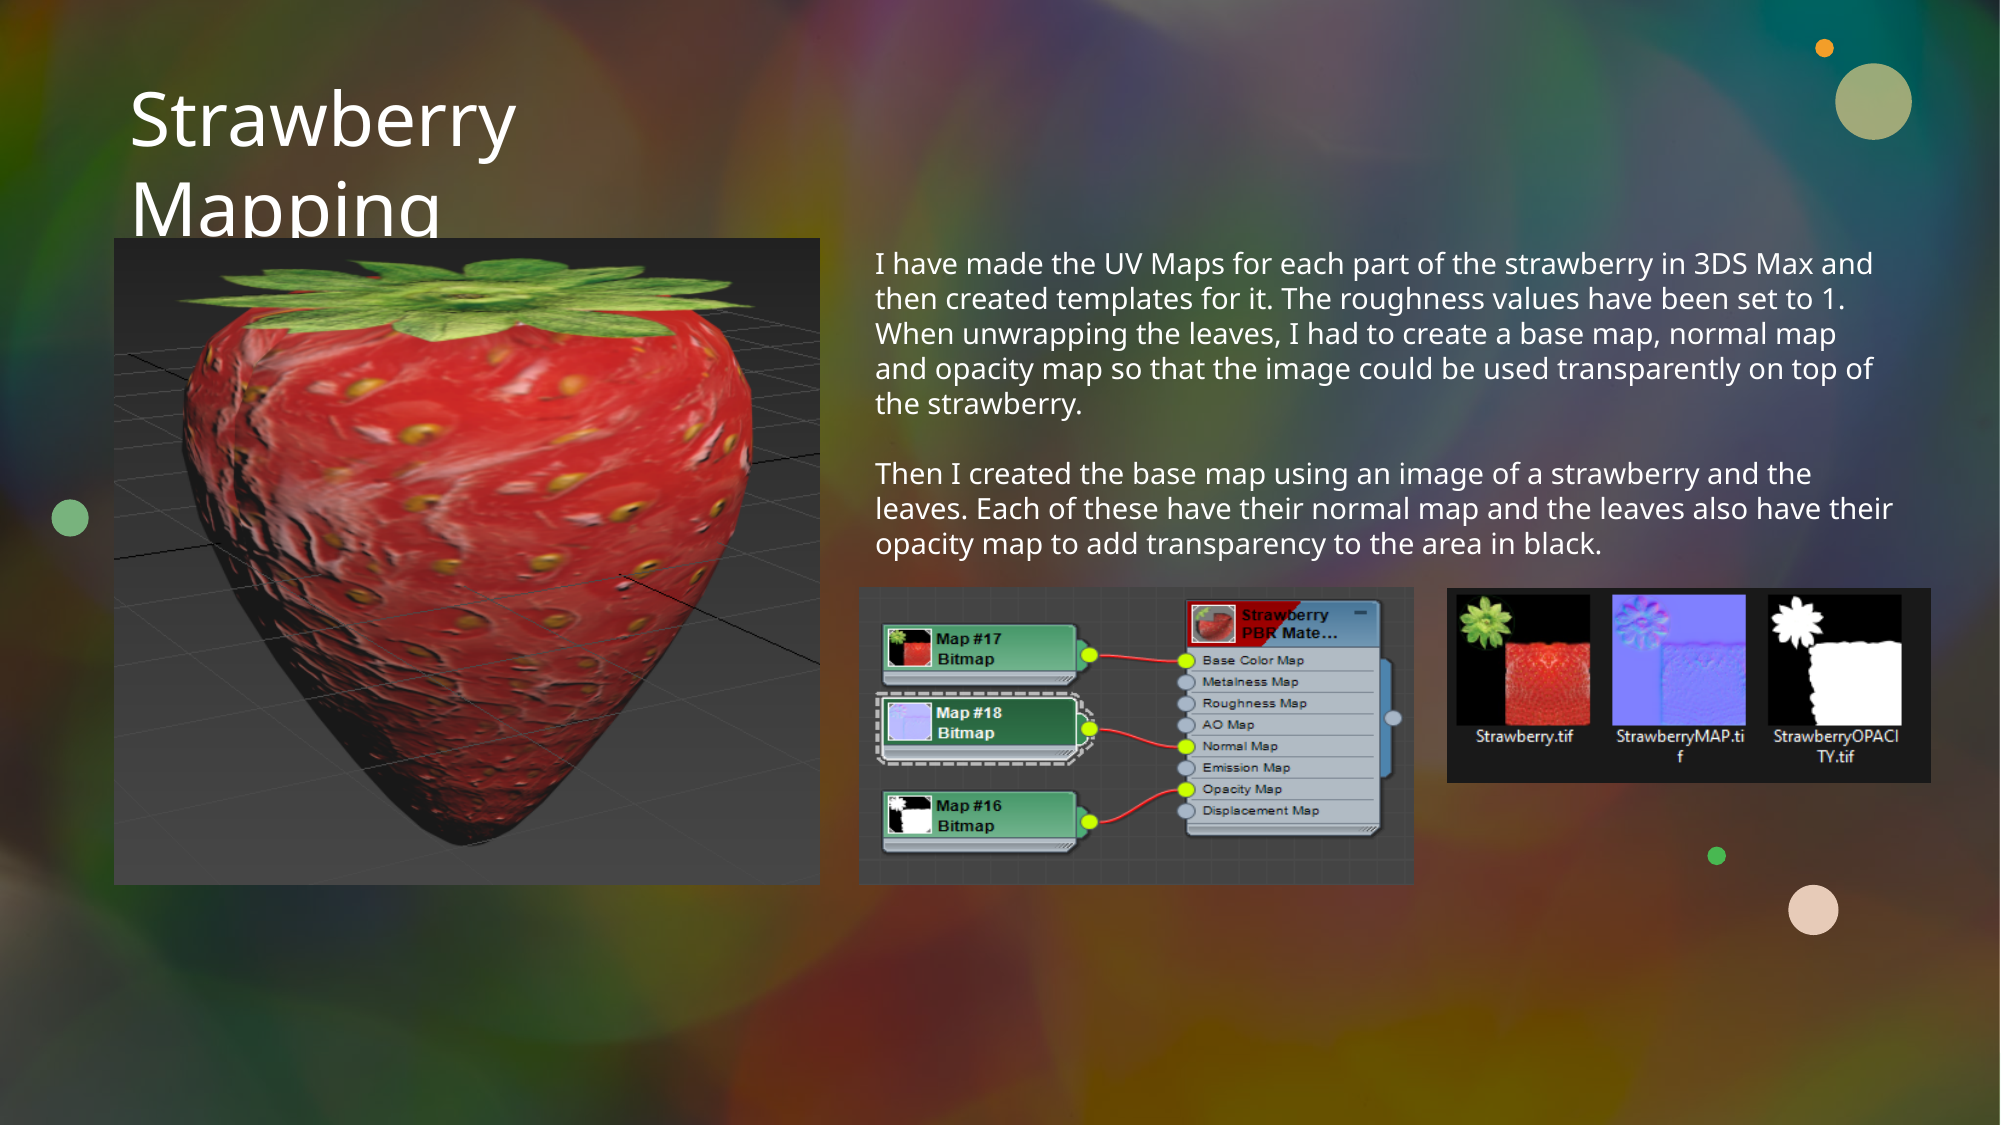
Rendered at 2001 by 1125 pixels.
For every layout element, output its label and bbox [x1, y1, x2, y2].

picture [0, 0, 2000, 1125]
text_box [51, 38, 1912, 936]
